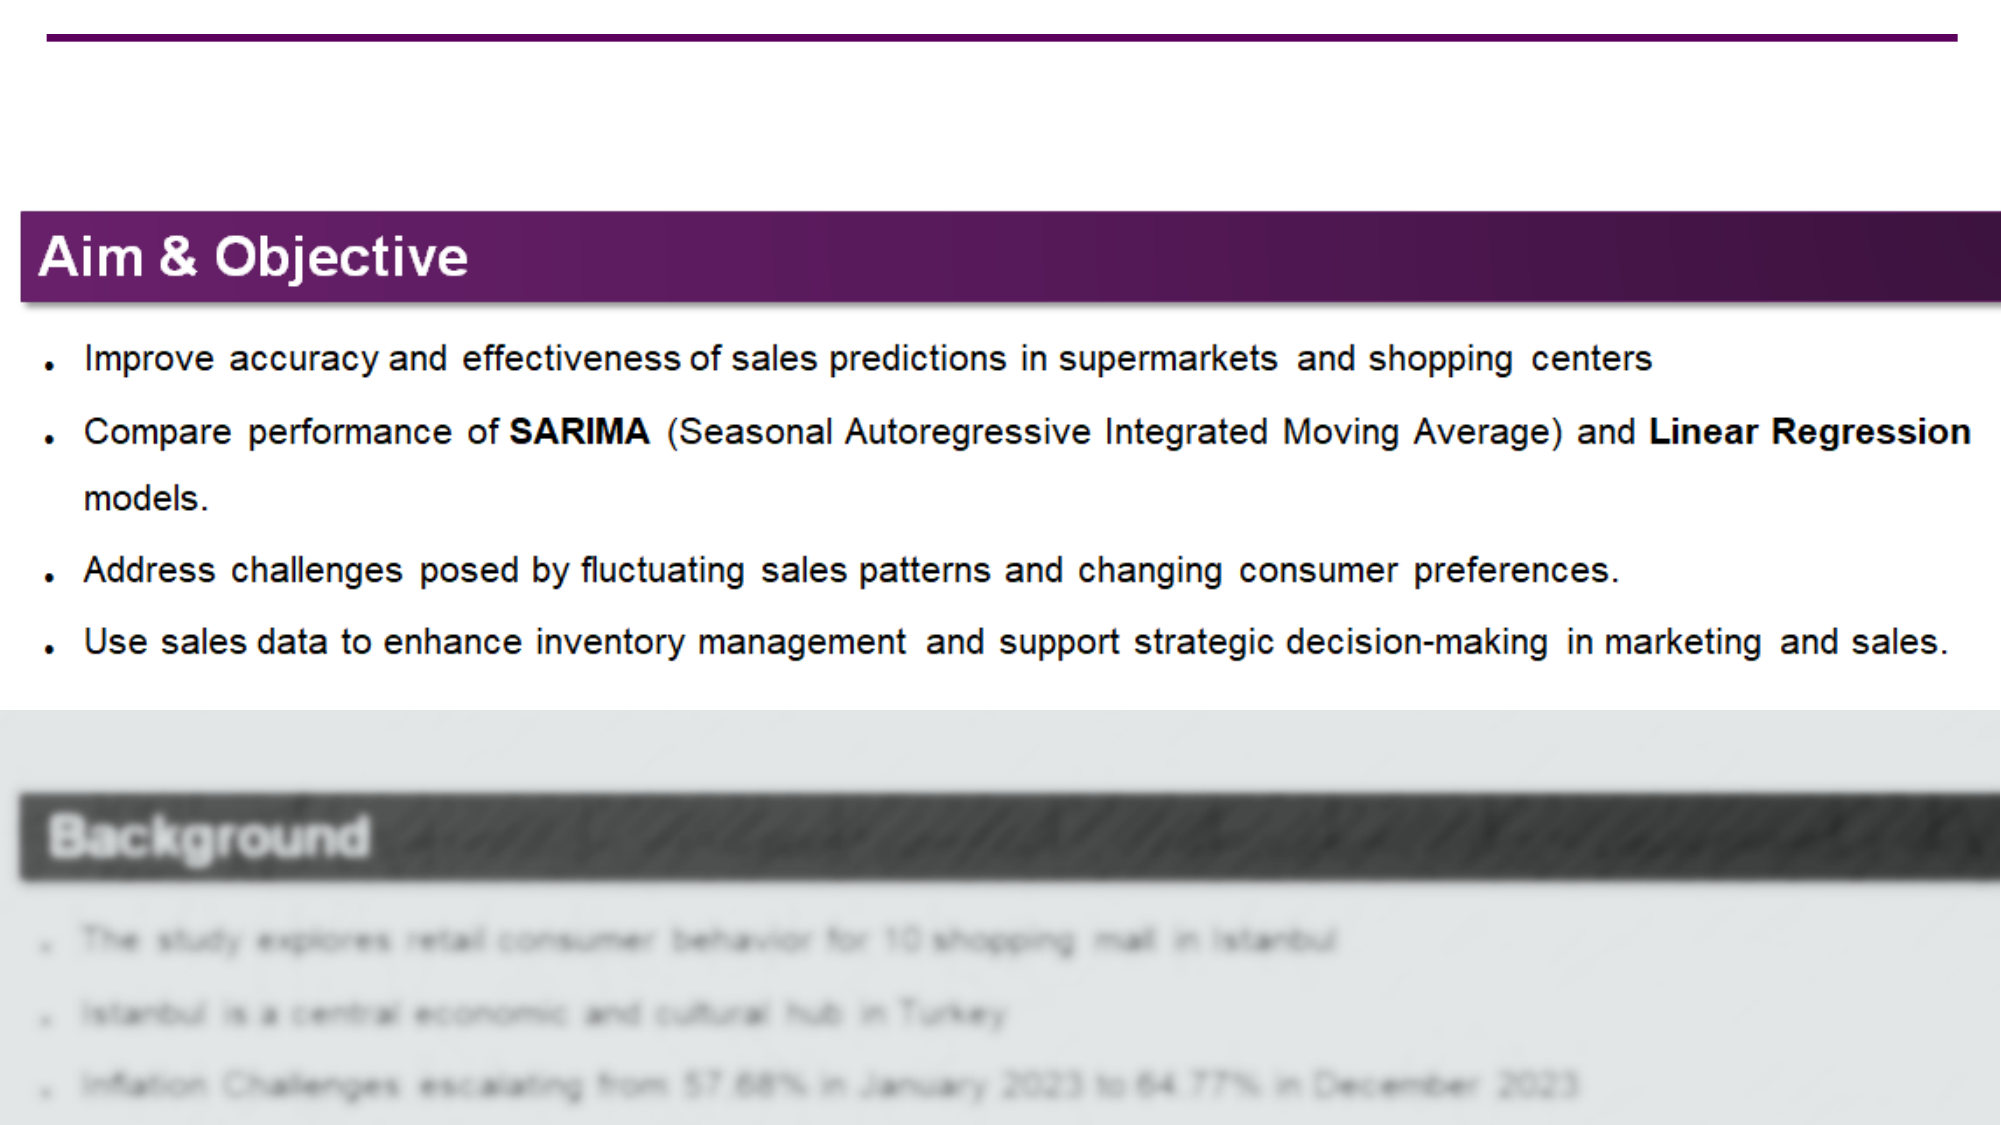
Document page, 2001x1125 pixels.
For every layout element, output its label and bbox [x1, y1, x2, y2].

picture [0, 200, 2001, 1125]
